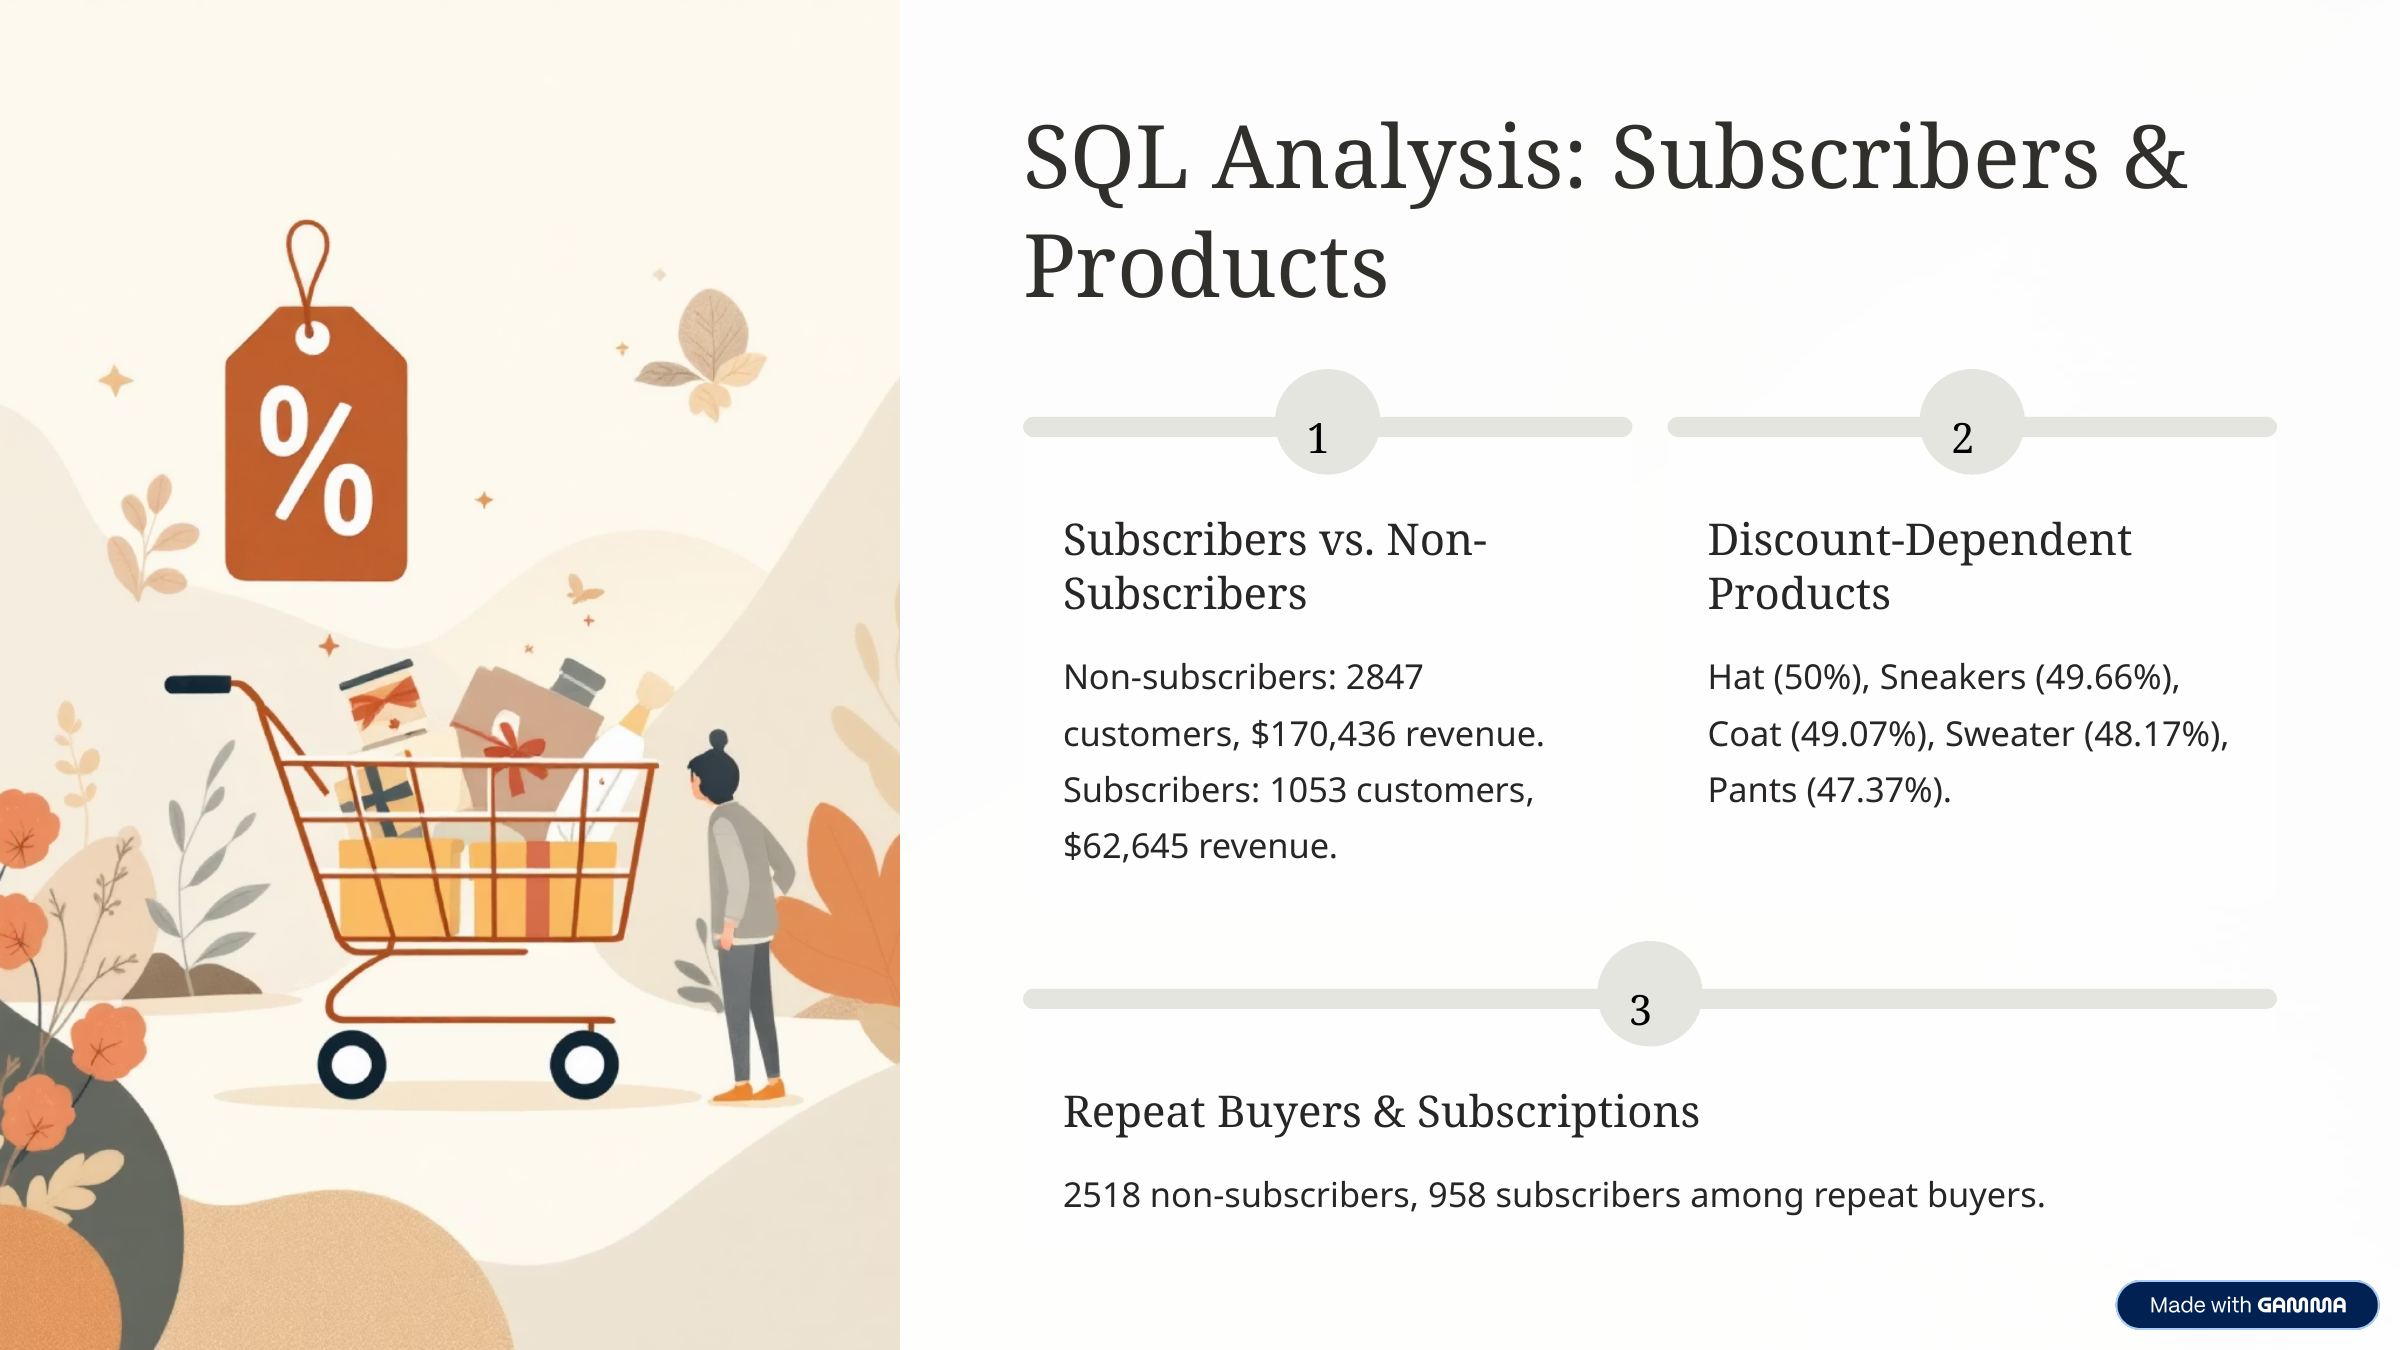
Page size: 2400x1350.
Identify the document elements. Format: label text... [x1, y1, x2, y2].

text_box 2518 non-subscribers, 958 subscribers among repeat buyers. [1063, 1157, 2237, 1214]
text_box [1023, 434, 1633, 906]
text_box Discount-Dependent Products [1707, 509, 2237, 620]
text_box [2023, 416, 2277, 437]
text_box Non-subscribers: 2847 customers, $170,436 revenue. Subscribers: 1053 customers, $62,645 revenue. [1063, 640, 1593, 866]
text_box [1597, 940, 1703, 1047]
text_box [1667, 416, 1921, 437]
text_box [1023, 416, 1276, 437]
text_box [1274, 369, 1381, 475]
text_box [1023, 988, 1599, 1009]
picture [2106, 1271, 2389, 1339]
text_box Subscribers vs. Non-Subscribers [1063, 509, 1593, 620]
text_box [1919, 369, 2025, 475]
text_box 2 [1951, 395, 1994, 449]
text_box Repeat Buyers & Subscriptions [1063, 1081, 1662, 1137]
text_box SQL Analysis: Subscribers & Products [1023, 96, 2277, 317]
text_box 1 [1306, 395, 1349, 449]
text_box [1667, 434, 2277, 906]
text_box Hat (50%), Sneakers (49.66%), Coat (49.07%), Sweater (48.17%), Pants (47.37%). [1707, 640, 2237, 810]
text_box [1379, 416, 1633, 437]
text_box [1701, 988, 2277, 1009]
text_box 3 [1628, 967, 1671, 1021]
picture [0, 0, 900, 1350]
text_box [1023, 1006, 2277, 1255]
